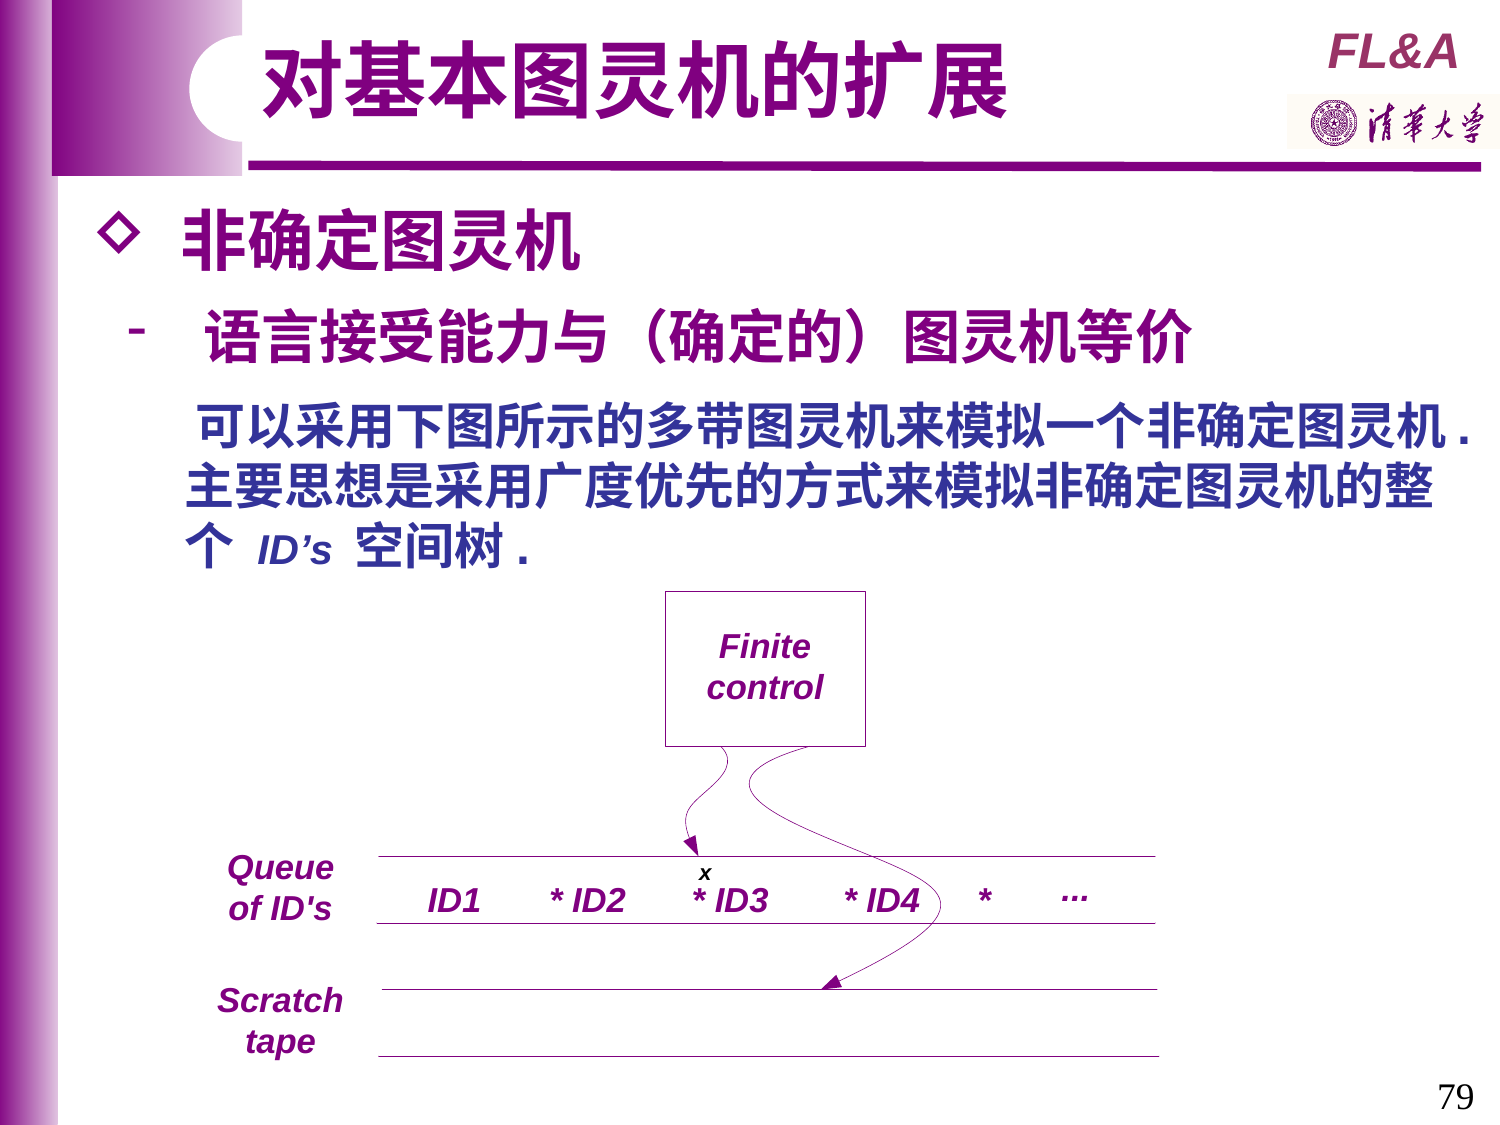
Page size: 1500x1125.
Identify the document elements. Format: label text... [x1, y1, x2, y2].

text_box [199, 587, 1163, 1069]
picture [1287, 94, 1500, 149]
text_box 语言接受能力与（确定的）图灵机等价 可以采用下图所示的多带图灵机来模拟一个非确定图灵机. 主要思想是采用广度优先的方式来模拟非确定图灵机的整 个 ID’s 空间树. [112, 292, 1500, 583]
text_box 非确定图灵机 [75, 187, 1388, 288]
text_box 79 [1411, 1064, 1500, 1125]
text_box 对基本图灵机的扩展 [245, 32, 1025, 137]
